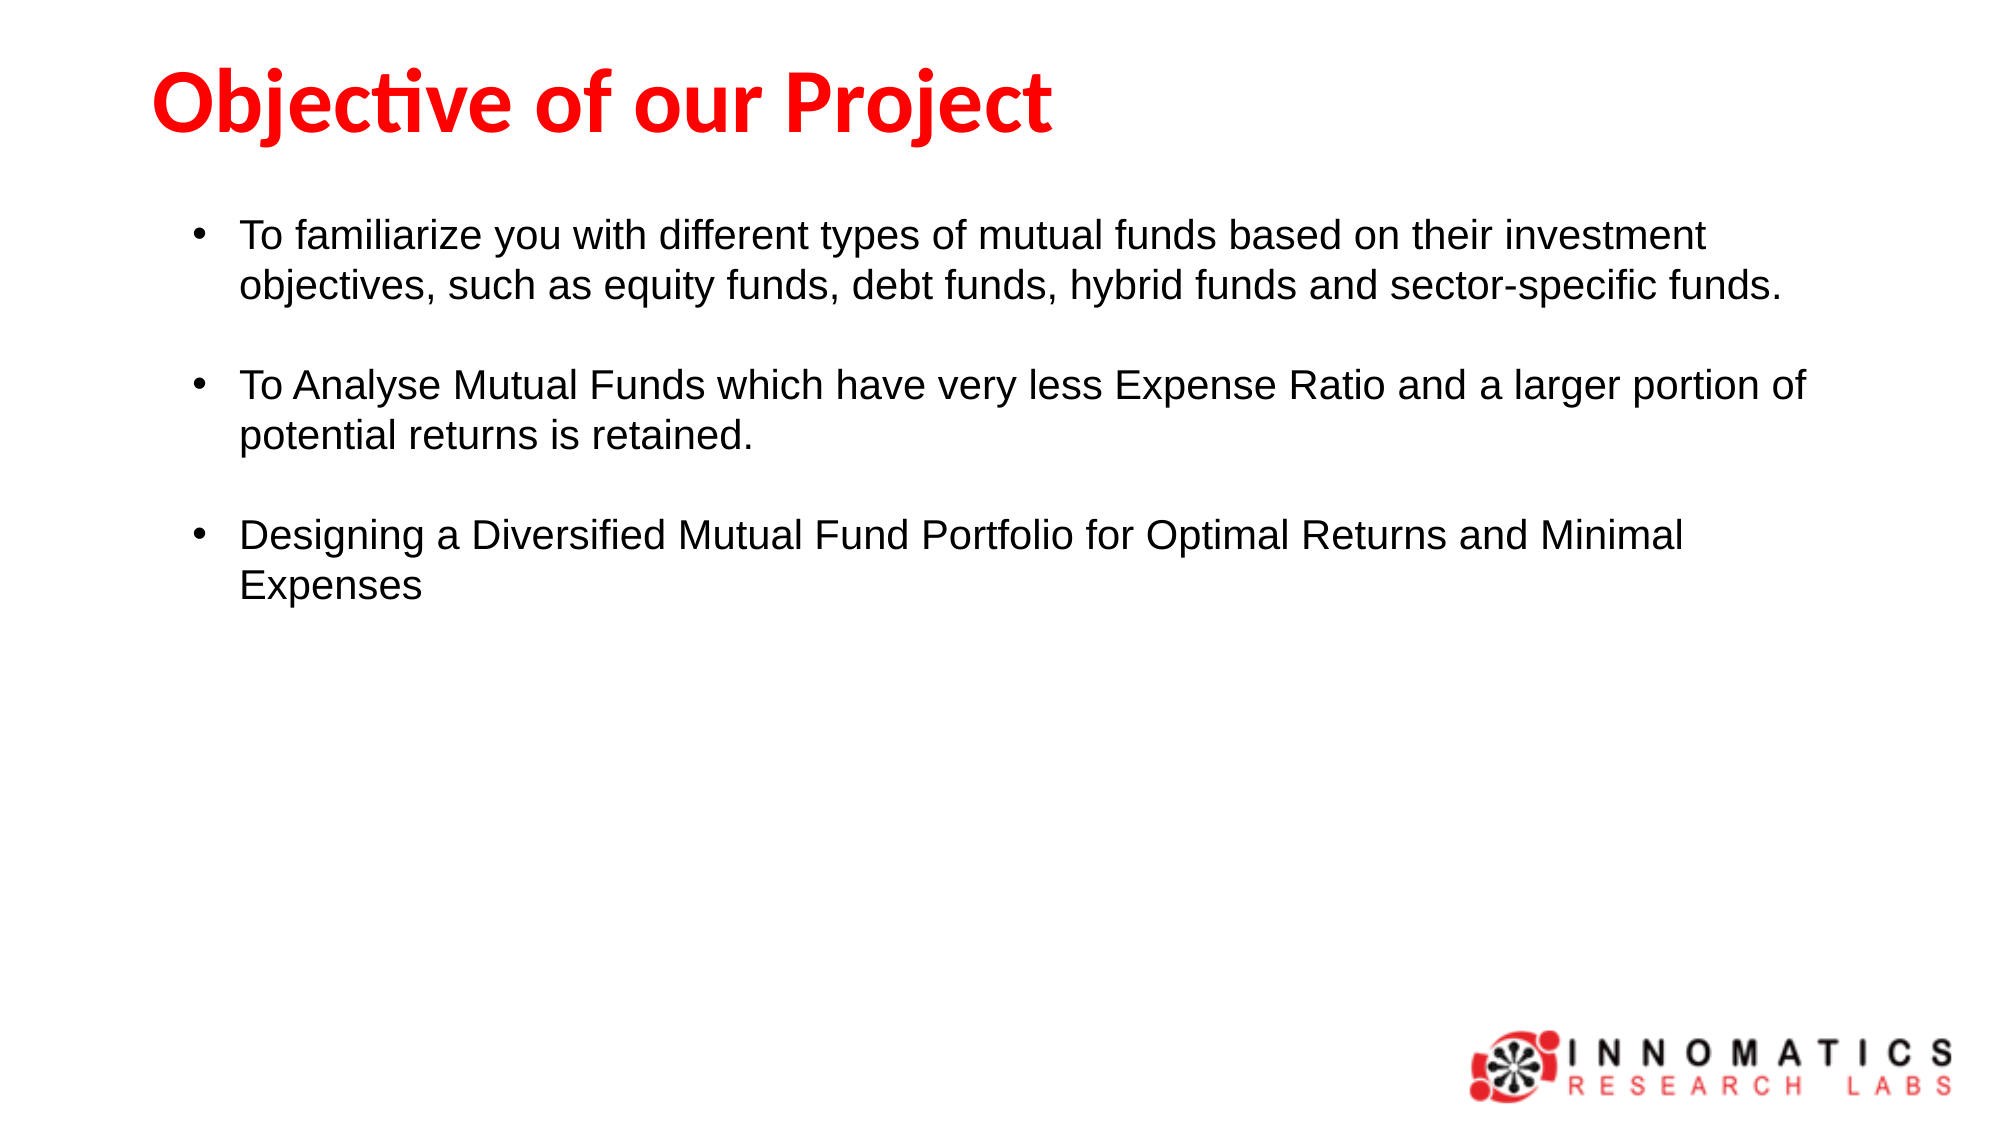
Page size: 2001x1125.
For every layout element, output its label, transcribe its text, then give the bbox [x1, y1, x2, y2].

picture [1445, 1014, 1975, 1125]
title Objective of our Project [137, 0, 1863, 212]
text_box To familiarize you with different types of mutual funds based on their investment objectives, such as equity funds, debt funds, hybrid funds and sector-specific funds. To Analyse Mutual Funds which have very less Expense Ratio and a larger portion of potential returns is retained. Designing a Diversified Mutual Fund Portfolio for Optimal Returns and Minimal Expenses [177, 150, 1823, 616]
